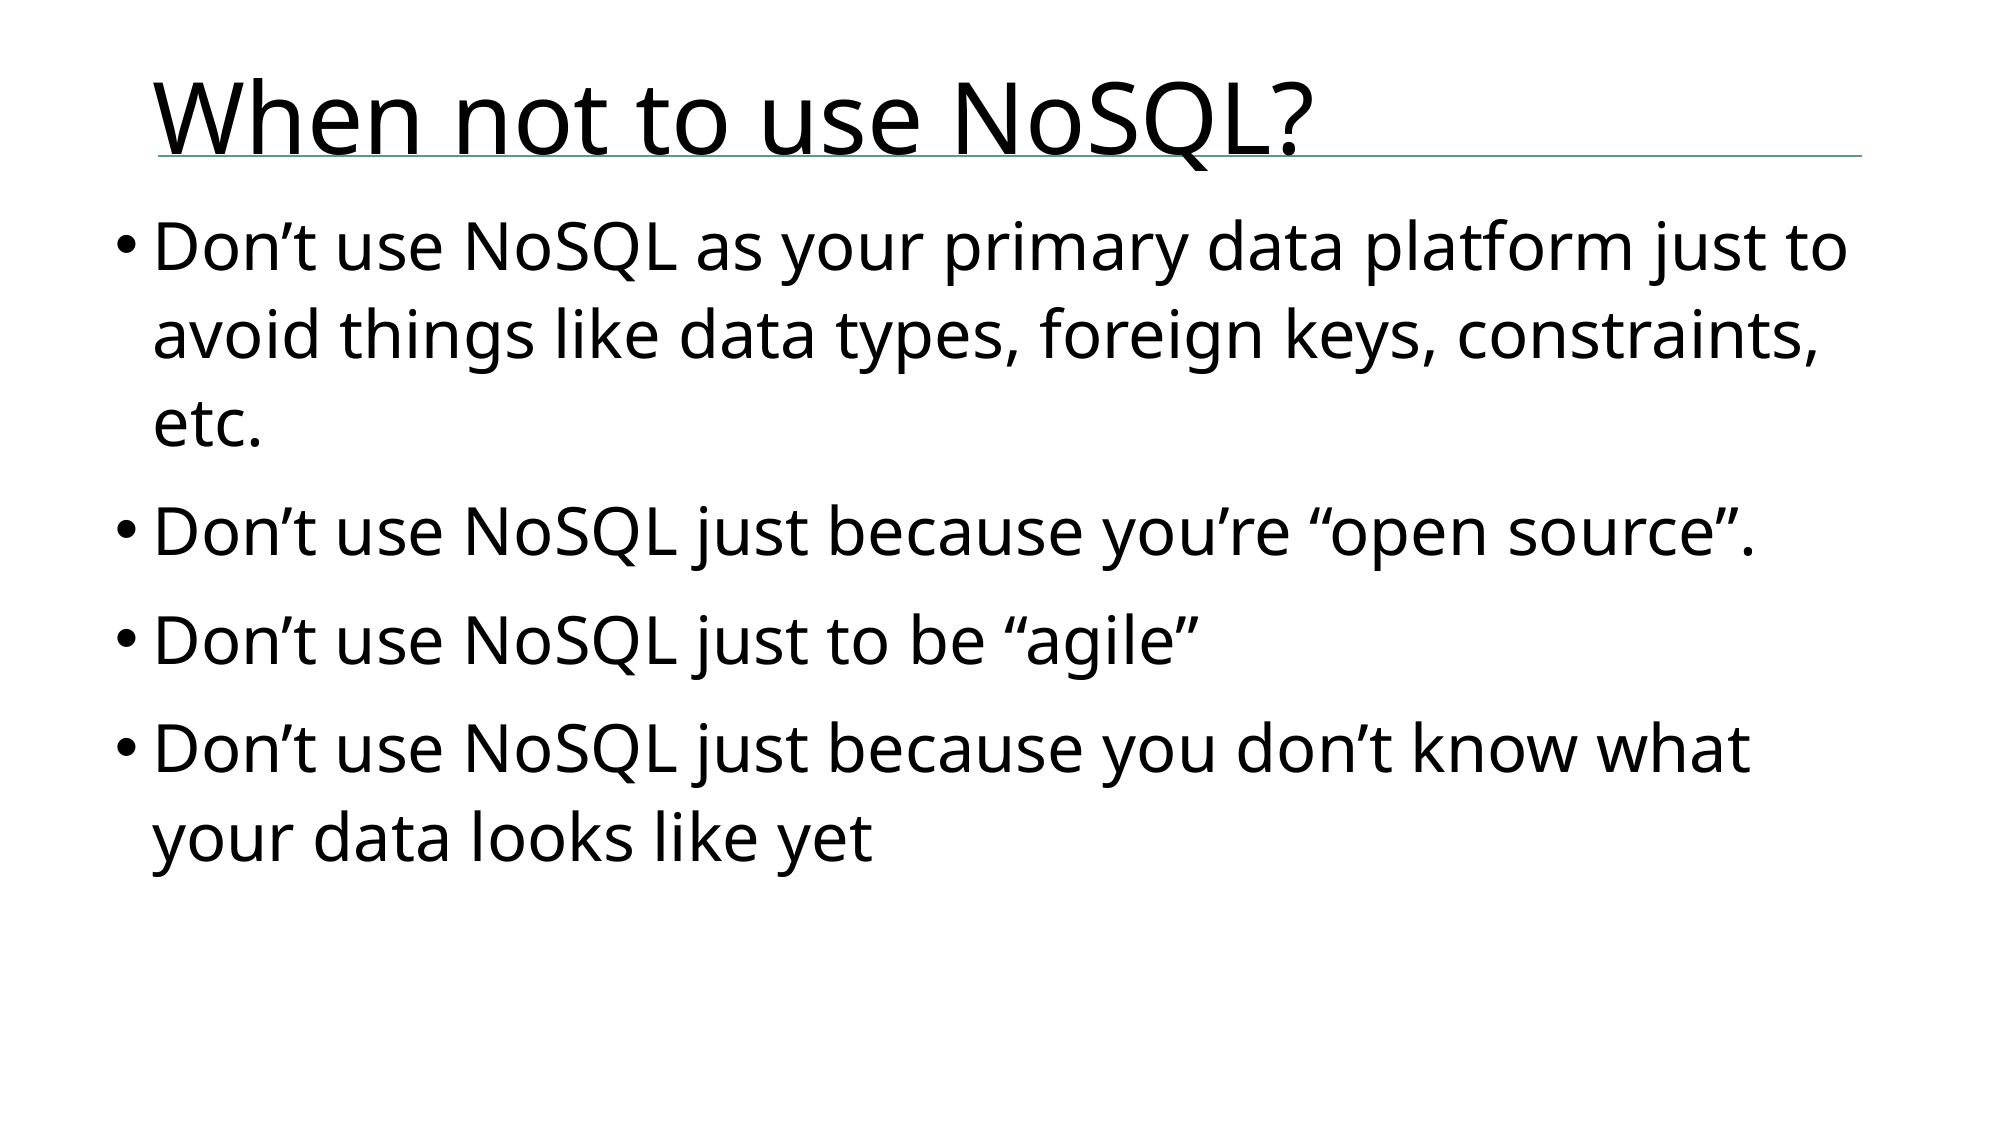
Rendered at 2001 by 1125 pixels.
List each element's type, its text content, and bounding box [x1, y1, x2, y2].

title When not to use NoSQL? [137, 59, 1863, 184]
list Don’t use NoSQL as your primary data platform just to avoid things like data types, foreign keys, constraints, etc. Don’t use NoSQL just because you’re “open source”. Don’t use NoSQL just to be “agile” Don’t use NoSQL just because you don’t know what your data looks like yet [99, 187, 1900, 1087]
